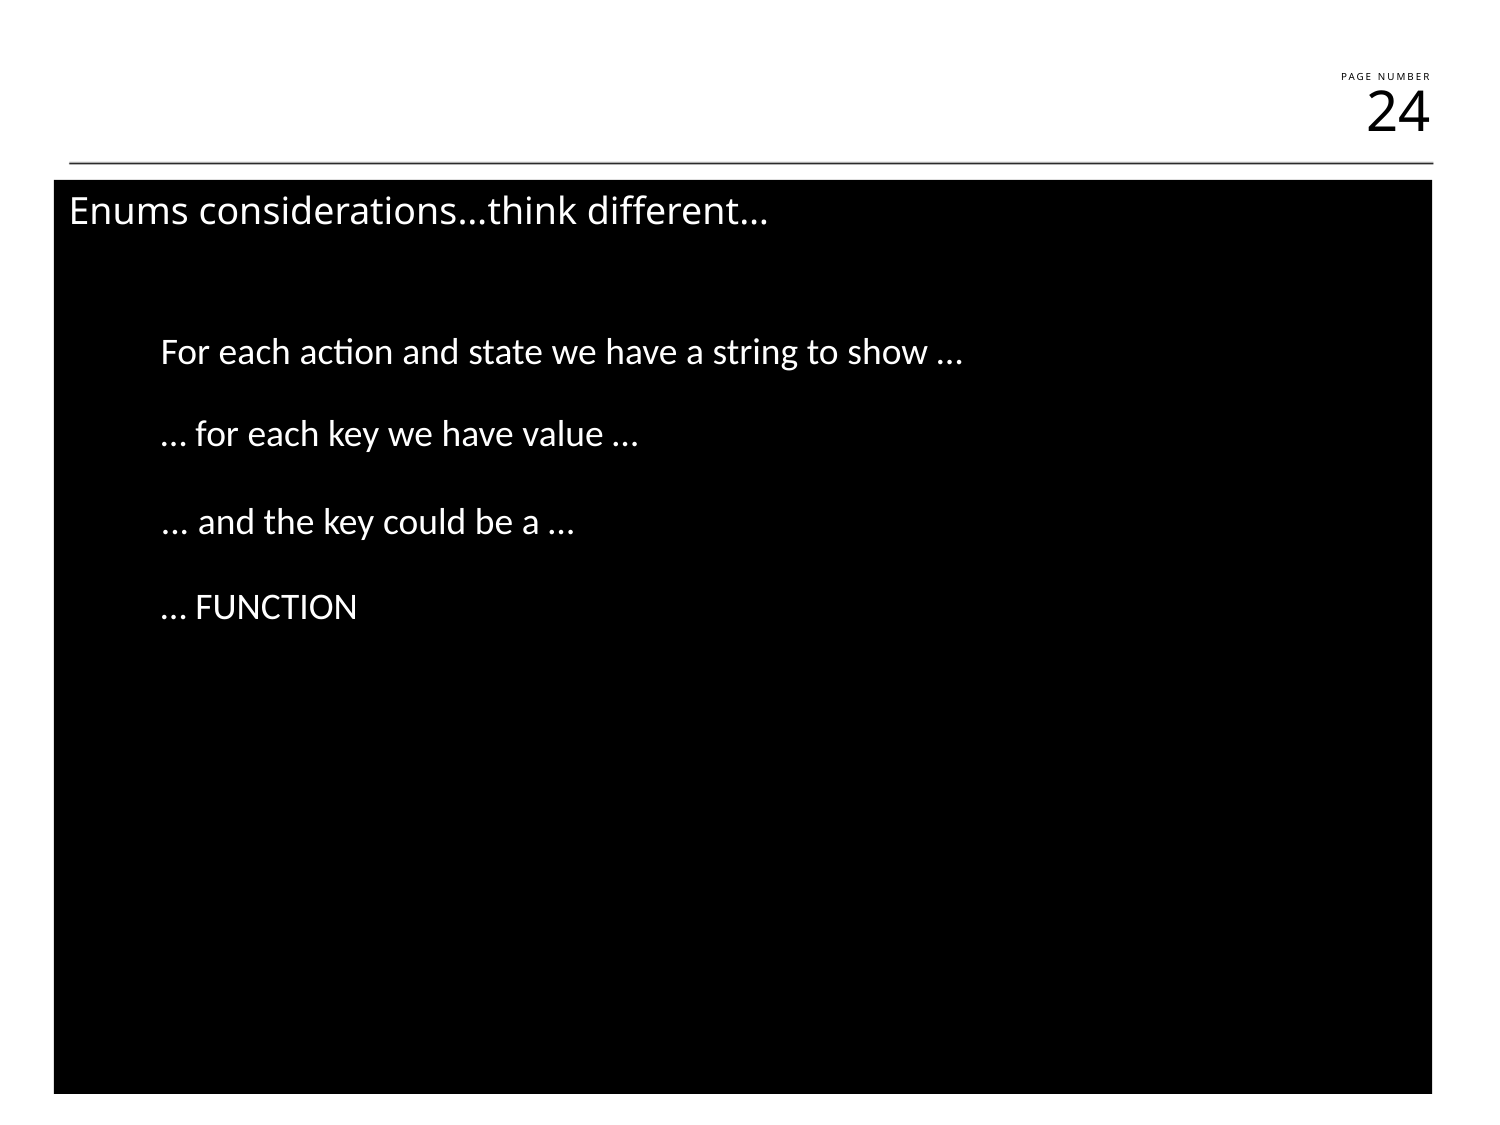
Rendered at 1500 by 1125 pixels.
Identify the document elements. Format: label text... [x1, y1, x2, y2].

text_box … FUNCTION [146, 574, 1306, 635]
list Enums considerations…think different… [53, 179, 1433, 1094]
text_box … for each key we have value … [146, 401, 1306, 462]
text_box For each action and state we have a string to show … [146, 319, 1306, 380]
text_box ... and the key could be a … [146, 489, 1306, 550]
